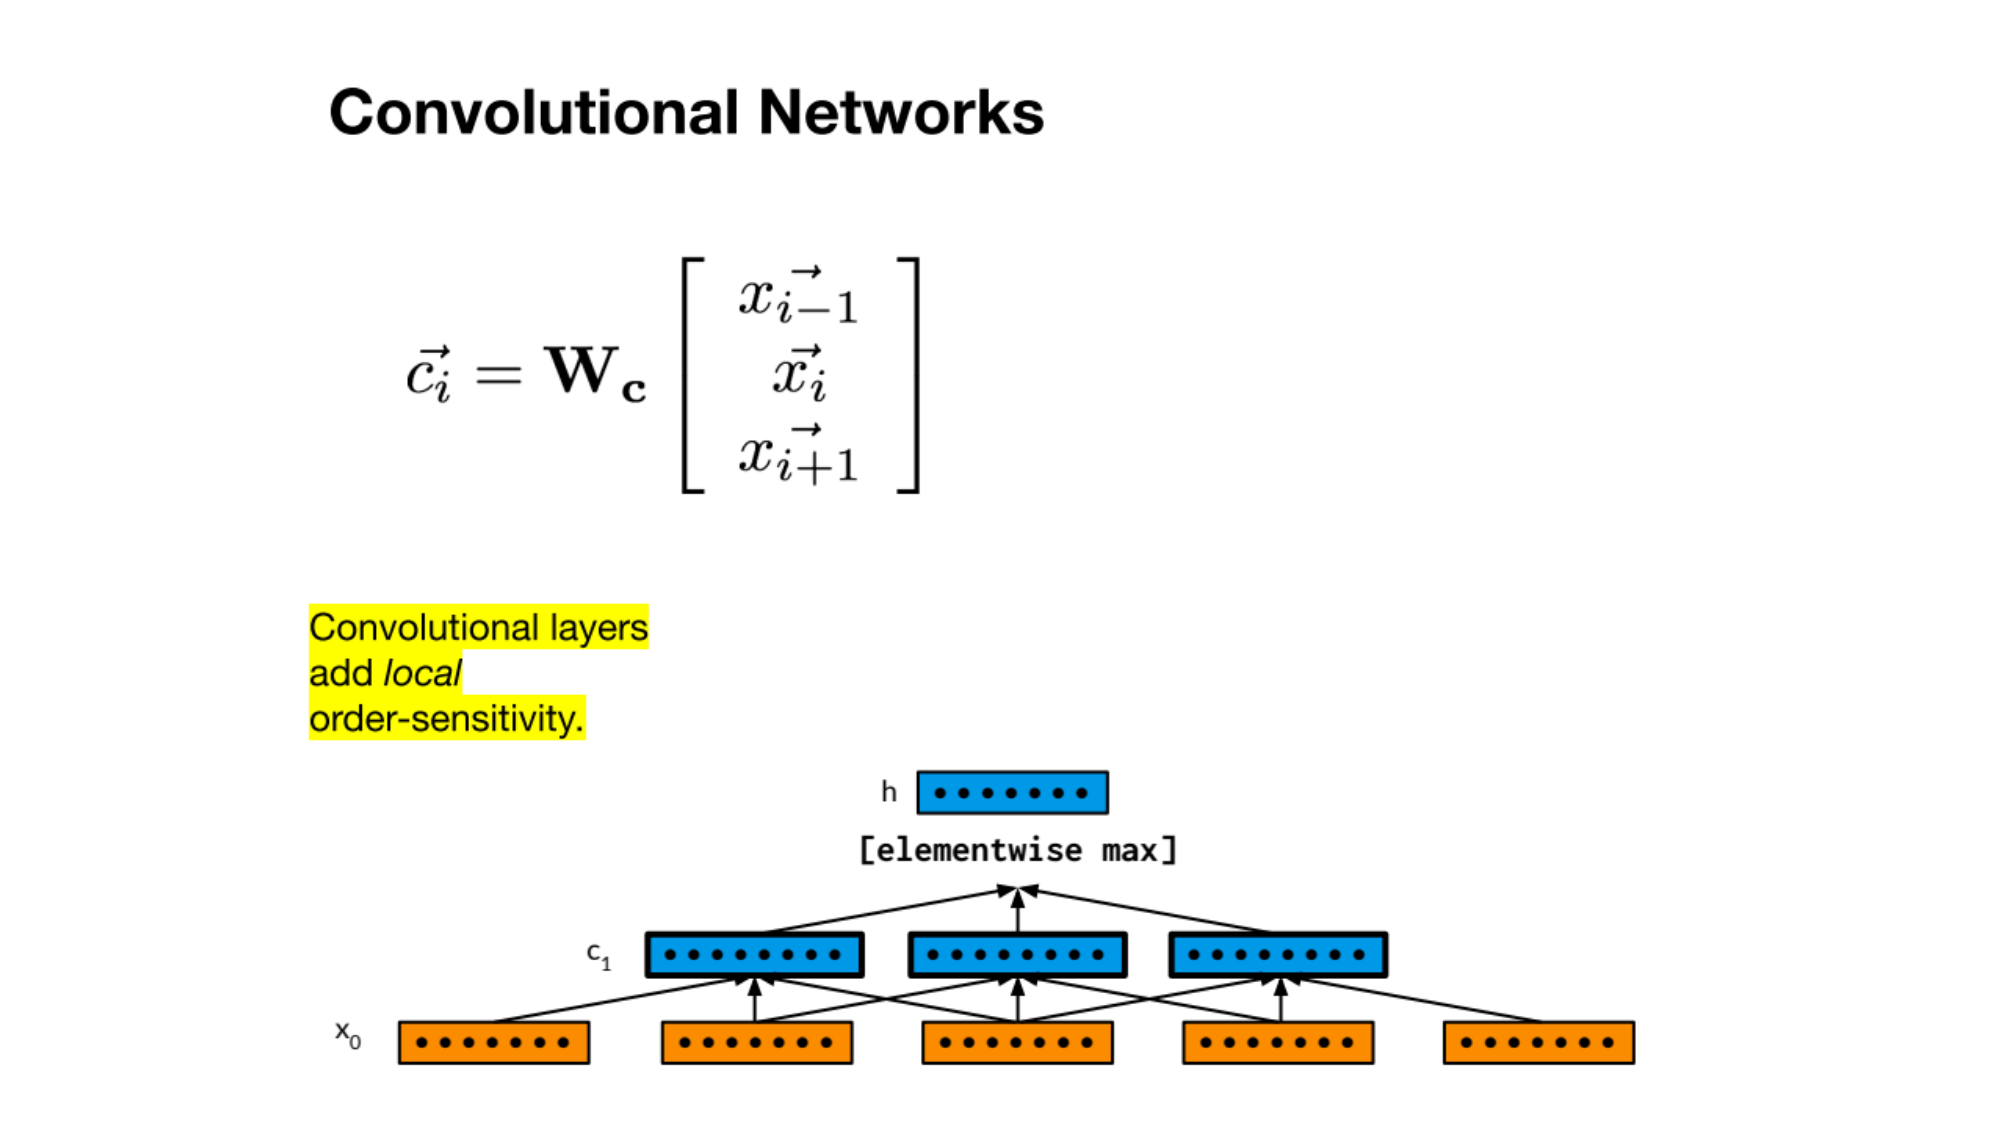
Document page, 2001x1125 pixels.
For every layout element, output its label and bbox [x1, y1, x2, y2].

picture [281, 44, 1719, 1081]
